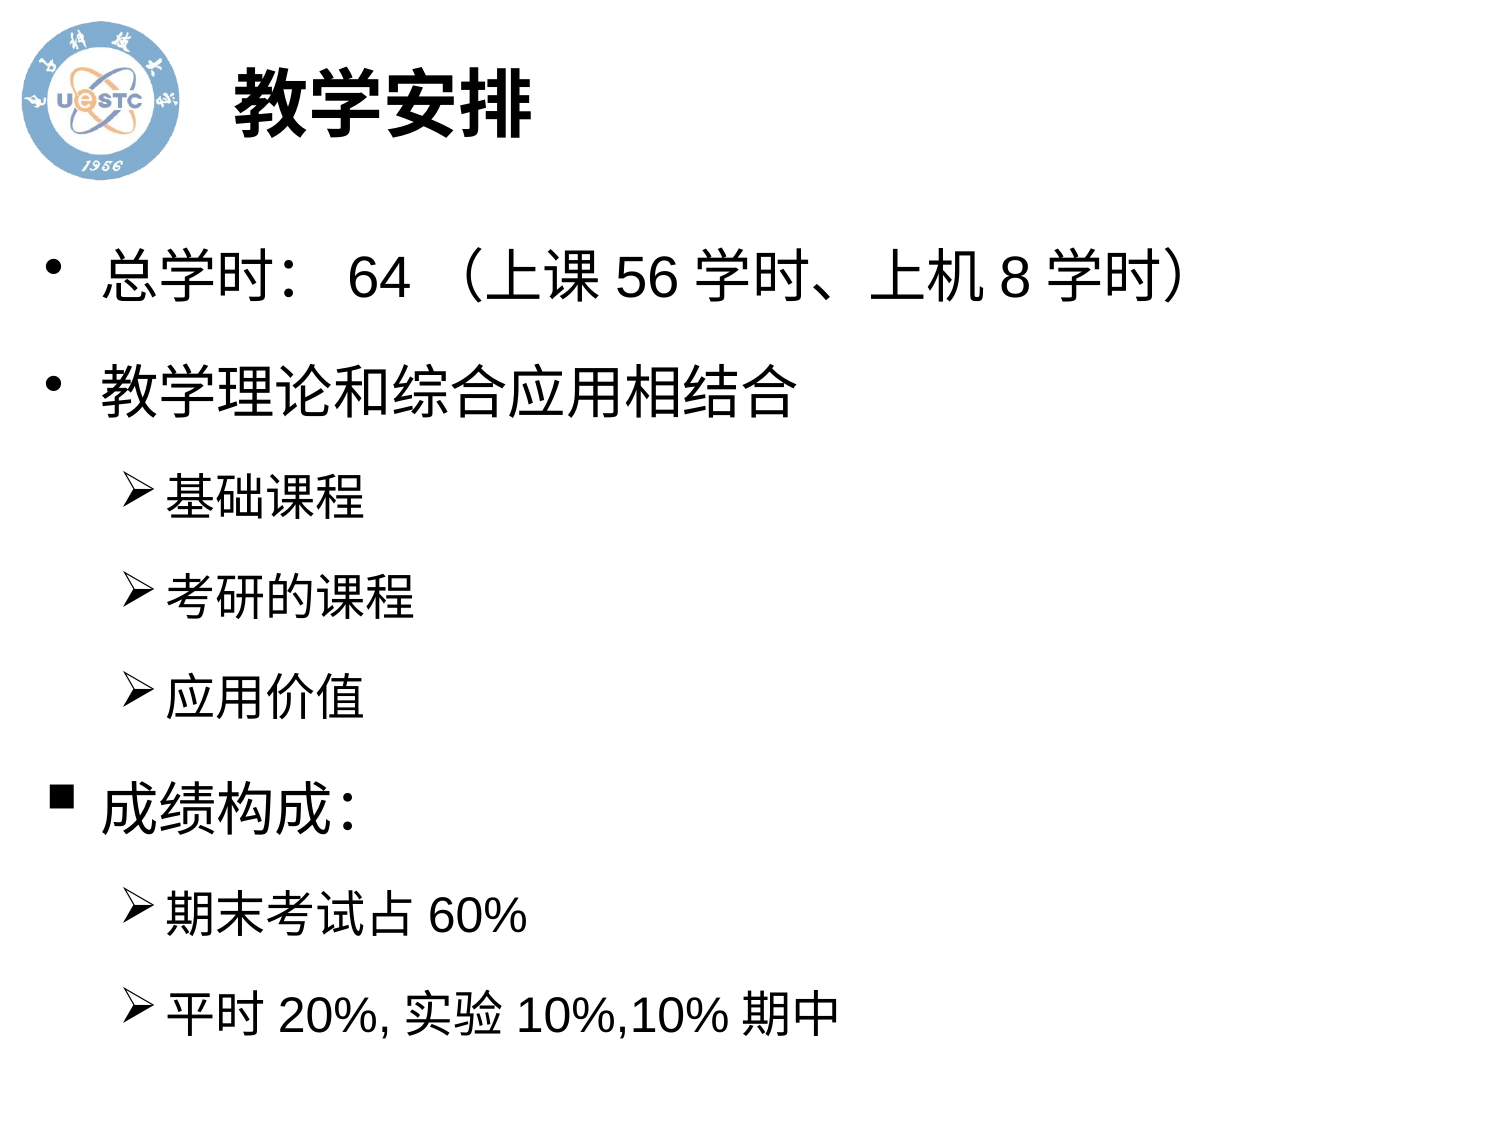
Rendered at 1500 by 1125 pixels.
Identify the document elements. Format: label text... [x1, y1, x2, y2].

title 教学安排 [218, 42, 1471, 162]
list 总学时：64（上课56学时、上机8学时） 教学理论和综合应用相结合 基础课程 考研的课程 应用价值 成绩构成： 期末考试占60% 平时20%,实验10%,10%期中 [28, 196, 1469, 1083]
picture [0, 0, 200, 200]
